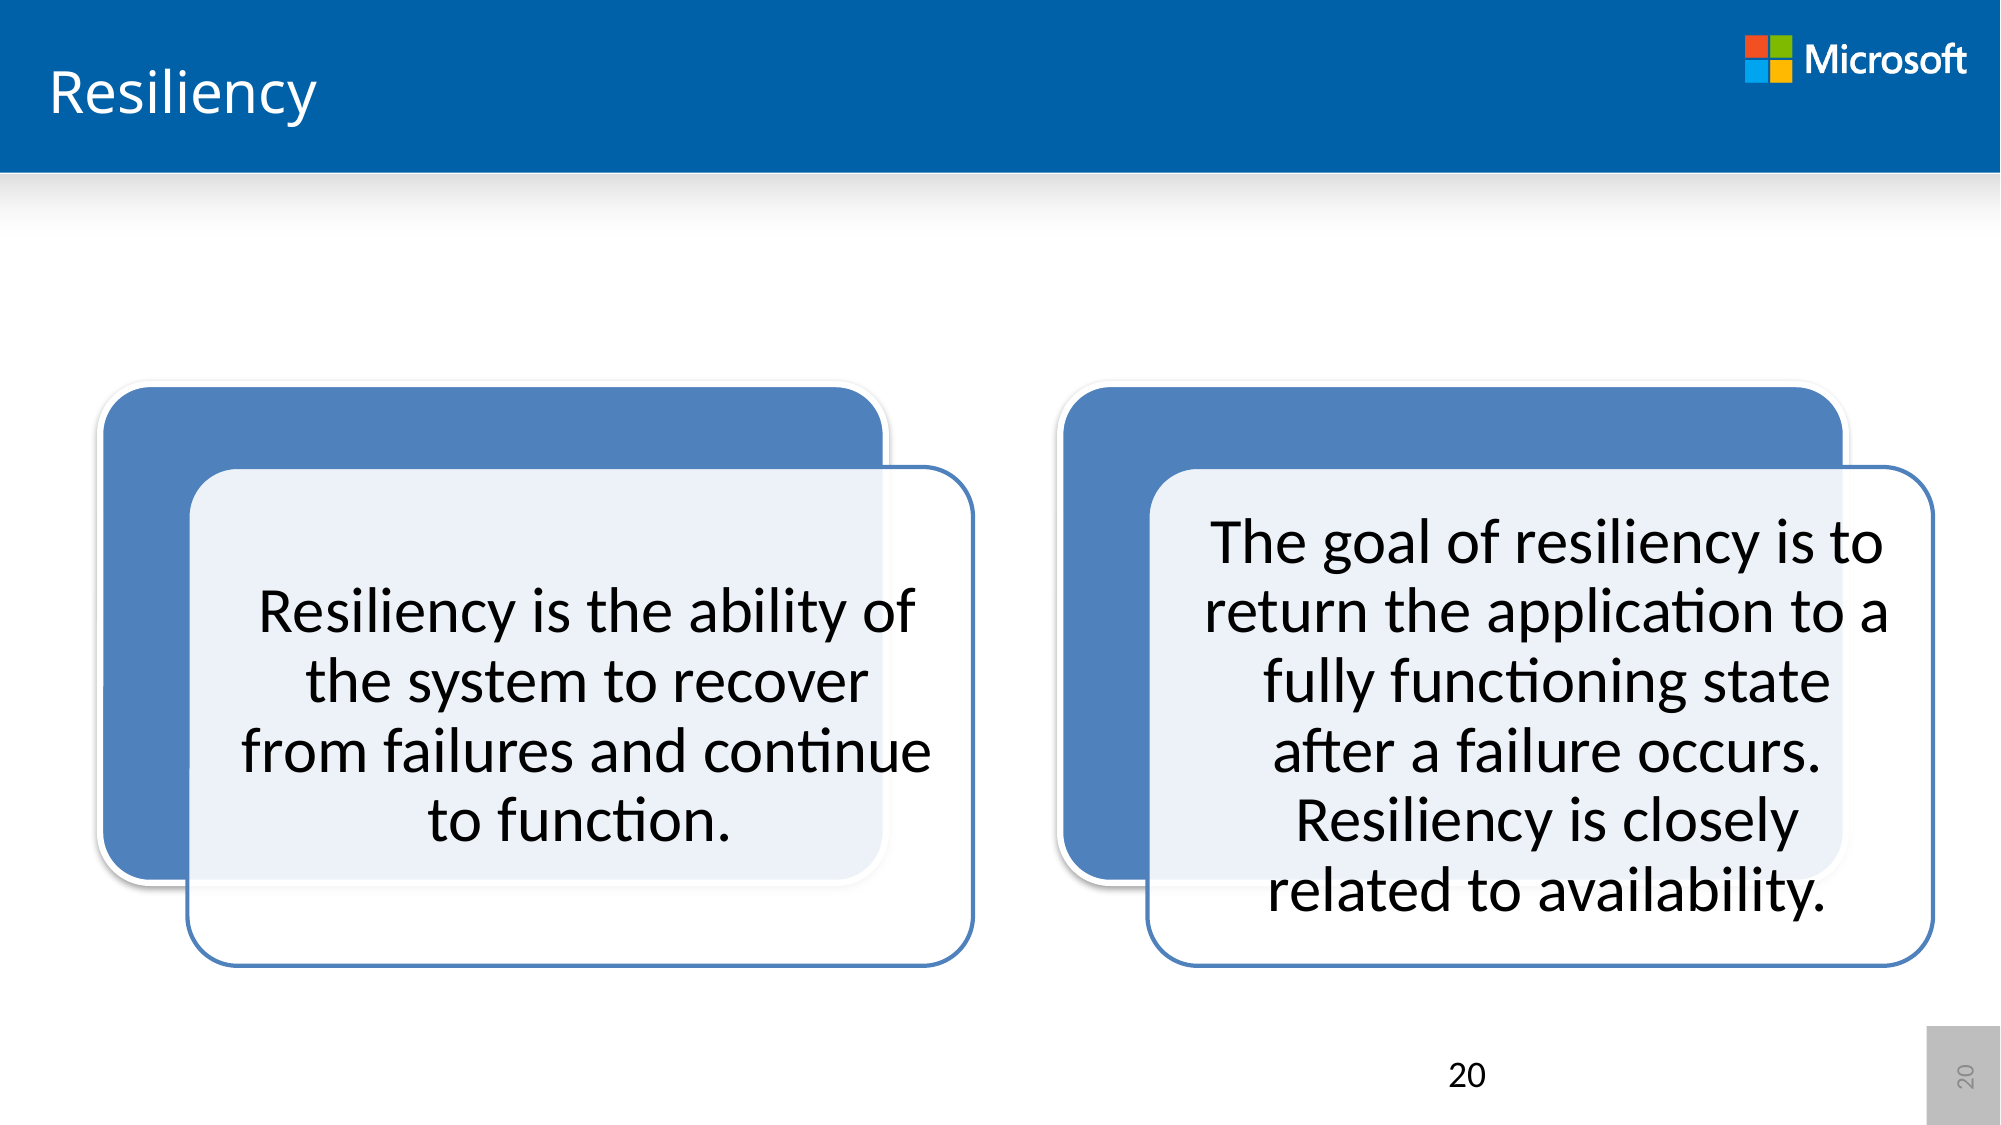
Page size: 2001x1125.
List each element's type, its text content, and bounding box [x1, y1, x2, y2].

picture [1714, 6, 1997, 111]
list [99, 224, 1934, 1125]
title Resiliency [33, 24, 1736, 156]
